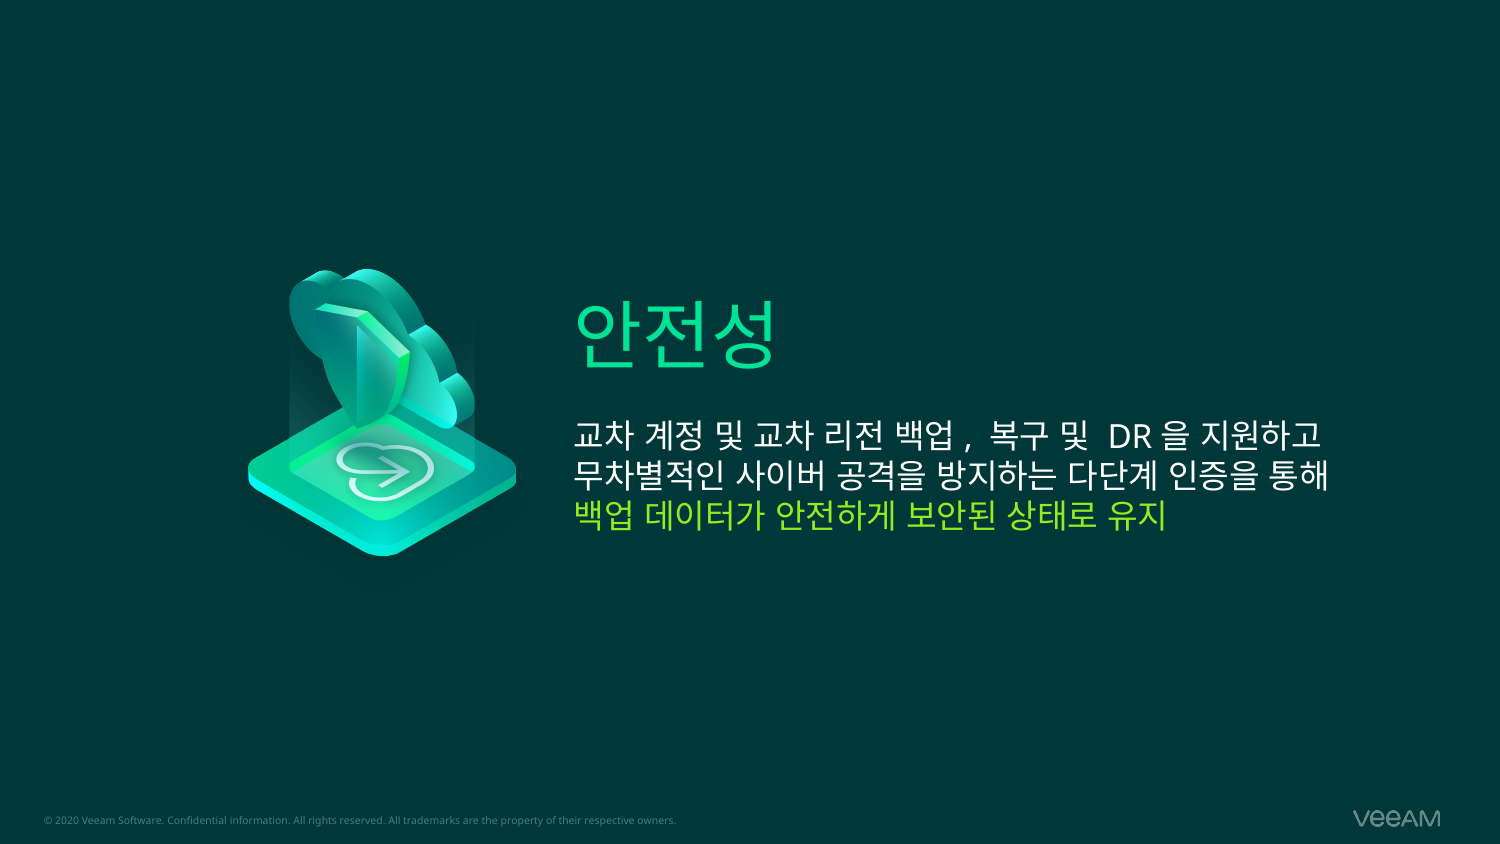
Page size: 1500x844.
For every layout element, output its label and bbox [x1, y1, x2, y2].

picture [239, 200, 525, 595]
text_box [558, 280, 1352, 564]
picture [1353, 810, 1440, 827]
